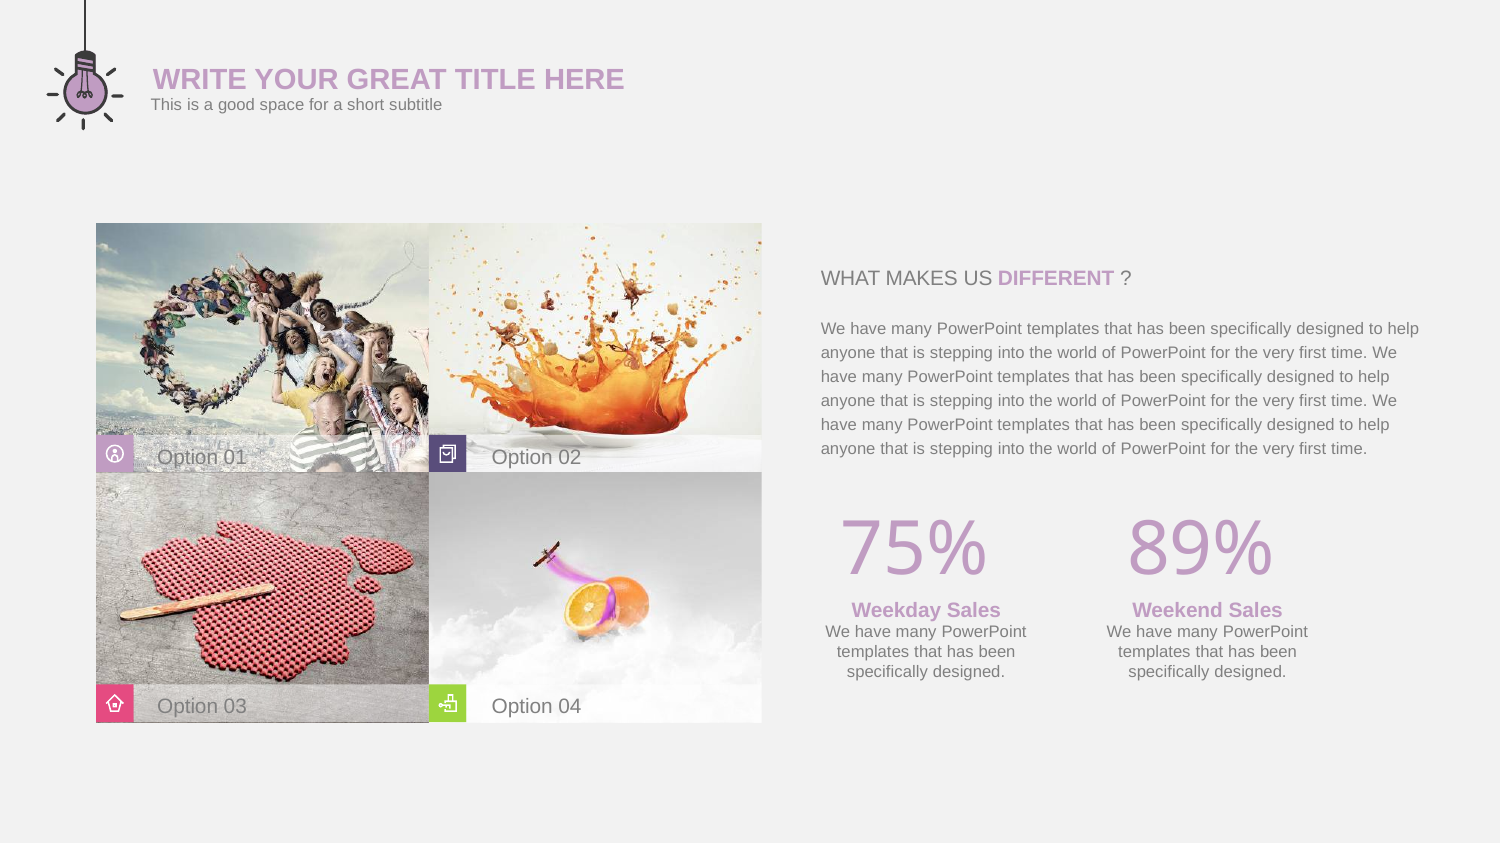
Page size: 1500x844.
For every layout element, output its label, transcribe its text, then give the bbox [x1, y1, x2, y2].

text_box This is a good space for a short subtitle [135, 86, 458, 122]
text_box 75% [825, 492, 1004, 596]
text_box [96, 684, 133, 723]
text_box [46, 0, 124, 131]
text_box [133, 684, 428, 723]
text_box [105, 444, 125, 463]
text_box Option 04 [476, 685, 597, 725]
text_box 89% [1112, 492, 1291, 596]
text_box [428, 434, 466, 472]
text_box Option 02 [476, 435, 597, 476]
text_box [133, 434, 428, 472]
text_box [105, 693, 125, 713]
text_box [439, 444, 457, 463]
text_box WRITE YOUR GREAT TITLE HERE [138, 52, 641, 103]
text_box WHAT MAKES US DIFFERENT ? We have many PowerPoint templates that has been specifically designed to help anyone that is stepping into the world of PowerPoint for the very first time. We have many PowerPoint templates that has been specifically designed to help anyone that is stepping into the world of PowerPoint for the very first time. We have many PowerPoint templates that has been specifically designed to help anyone that is stepping into the world of PowerPoint for the very first time. [820, 260, 1424, 458]
text_box [96, 472, 428, 684]
text_box [96, 223, 428, 434]
text_box Option 01 [142, 435, 262, 476]
text_box [466, 684, 762, 723]
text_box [438, 693, 458, 713]
text_box Weekend Sales We have many PowerPoint templates that has been specifically designed. [1083, 596, 1332, 682]
text_box [428, 472, 762, 684]
text_box [466, 434, 762, 472]
text_box Option 03 [142, 685, 262, 725]
text_box Weekday Sales We have many PowerPoint templates that has been specifically designed. [802, 596, 1051, 682]
text_box [428, 223, 762, 434]
text_box [96, 434, 133, 472]
text_box [428, 684, 466, 723]
